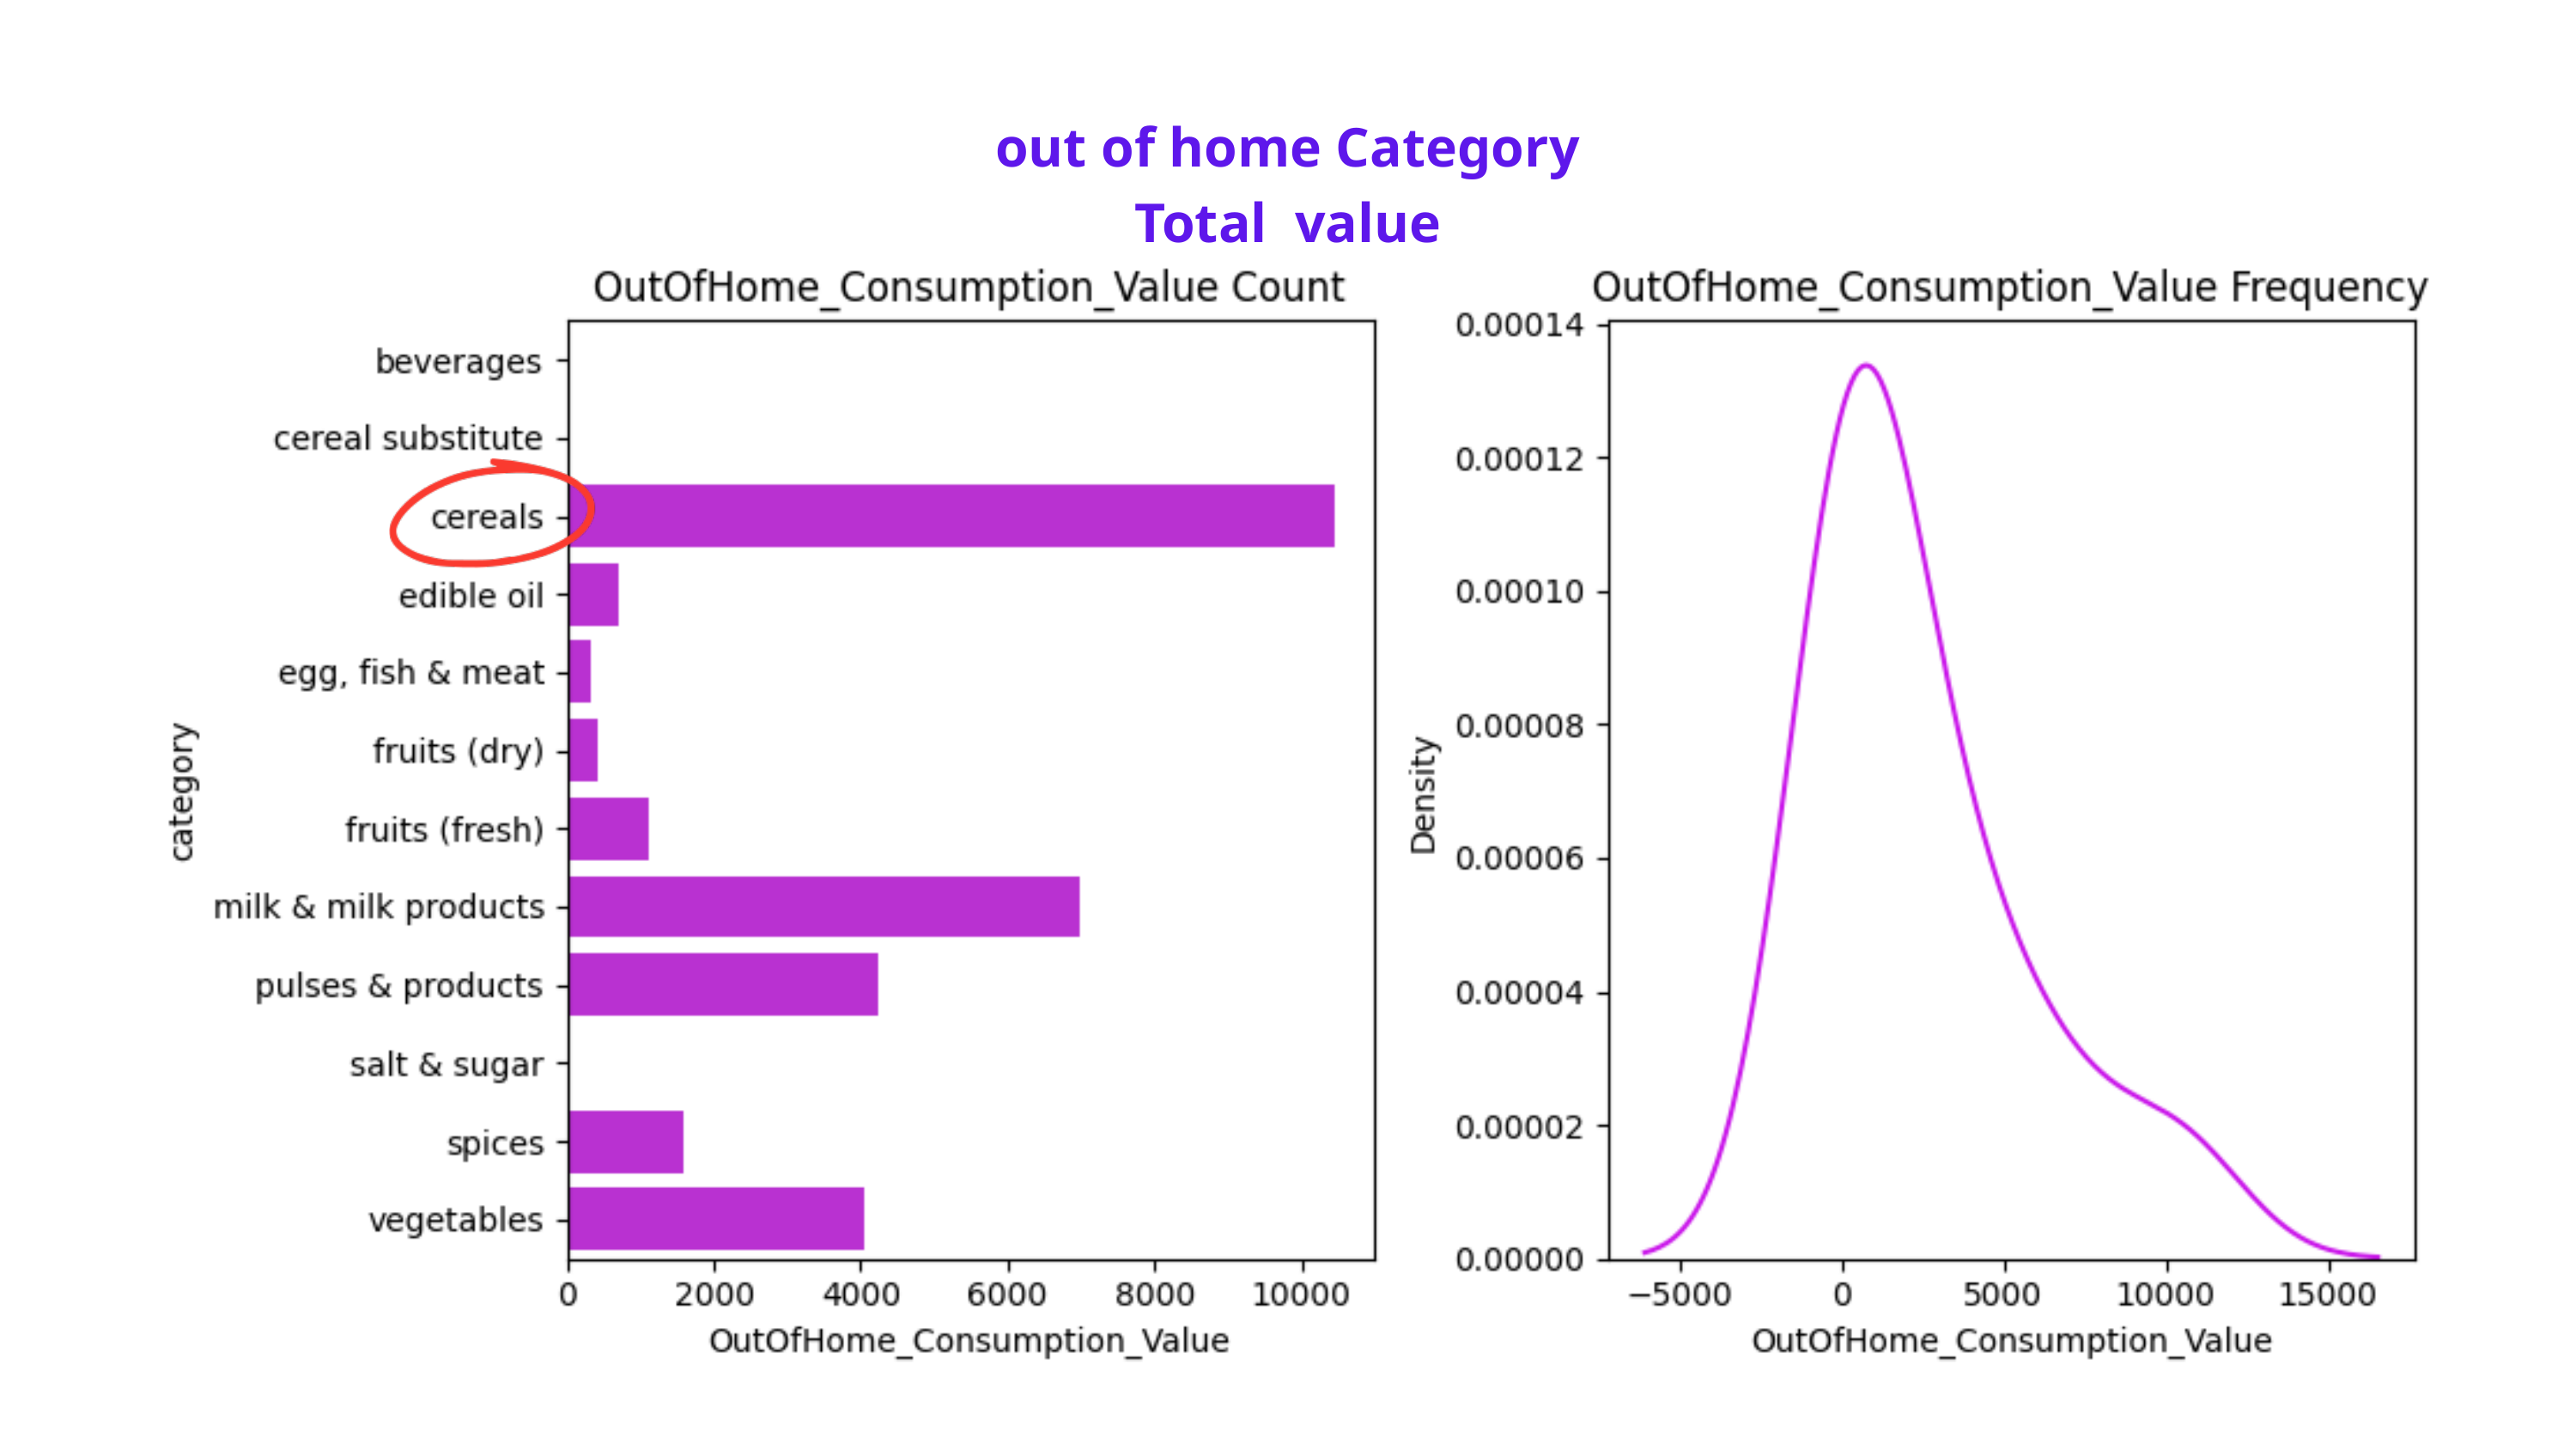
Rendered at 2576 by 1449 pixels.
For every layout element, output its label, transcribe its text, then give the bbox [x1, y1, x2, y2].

text_box [389, 458, 598, 568]
text_box out of home Category Total value [984, 102, 1592, 253]
text_box [144, 246, 2452, 1384]
